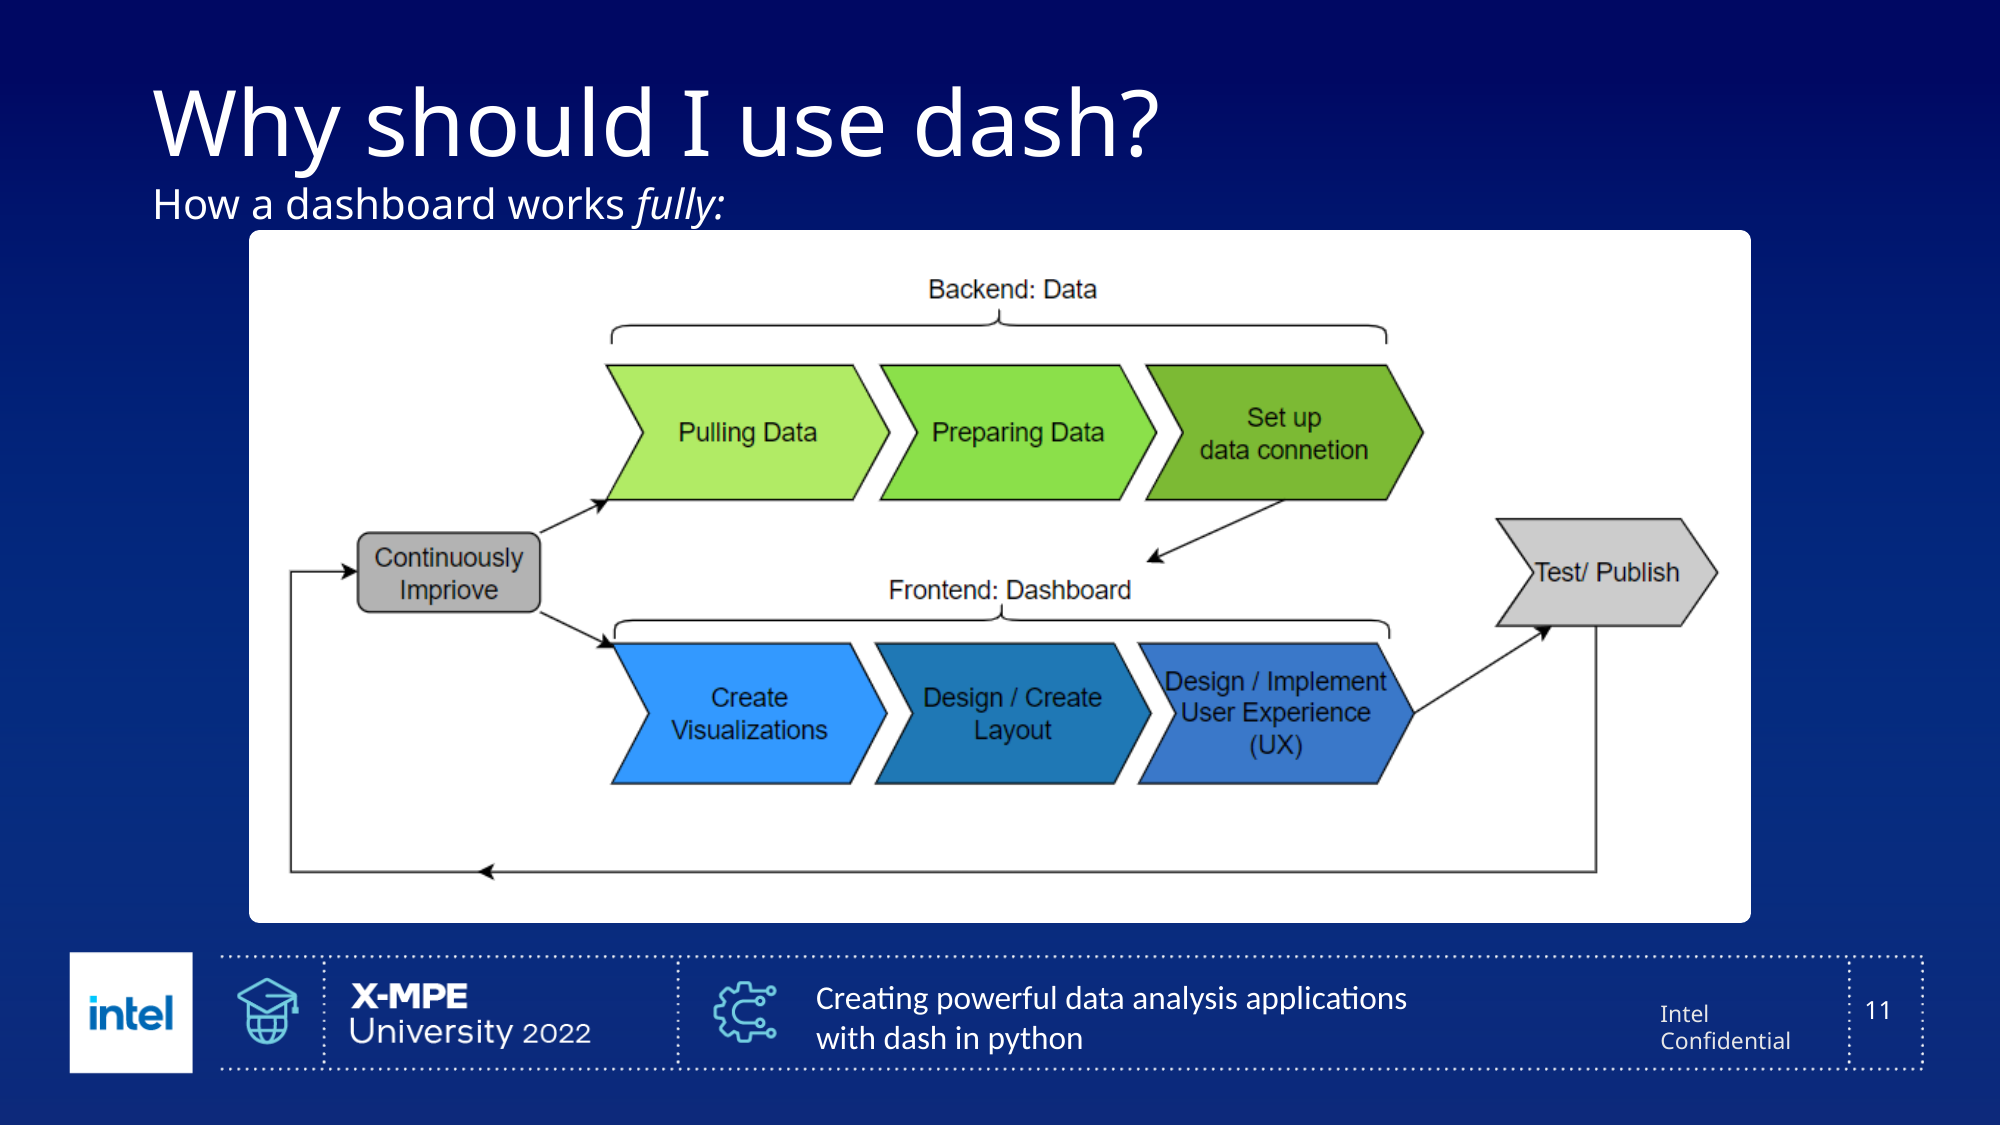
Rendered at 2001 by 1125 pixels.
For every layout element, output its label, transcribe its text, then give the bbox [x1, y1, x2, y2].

title Why should I use dash? [137, 17, 1863, 175]
text_box Creating powerful data analysis applications with dash in python [801, 969, 1711, 1064]
picture [0, 0, 2000, 1125]
text_box How a dashboard works fully: [137, 175, 1863, 890]
